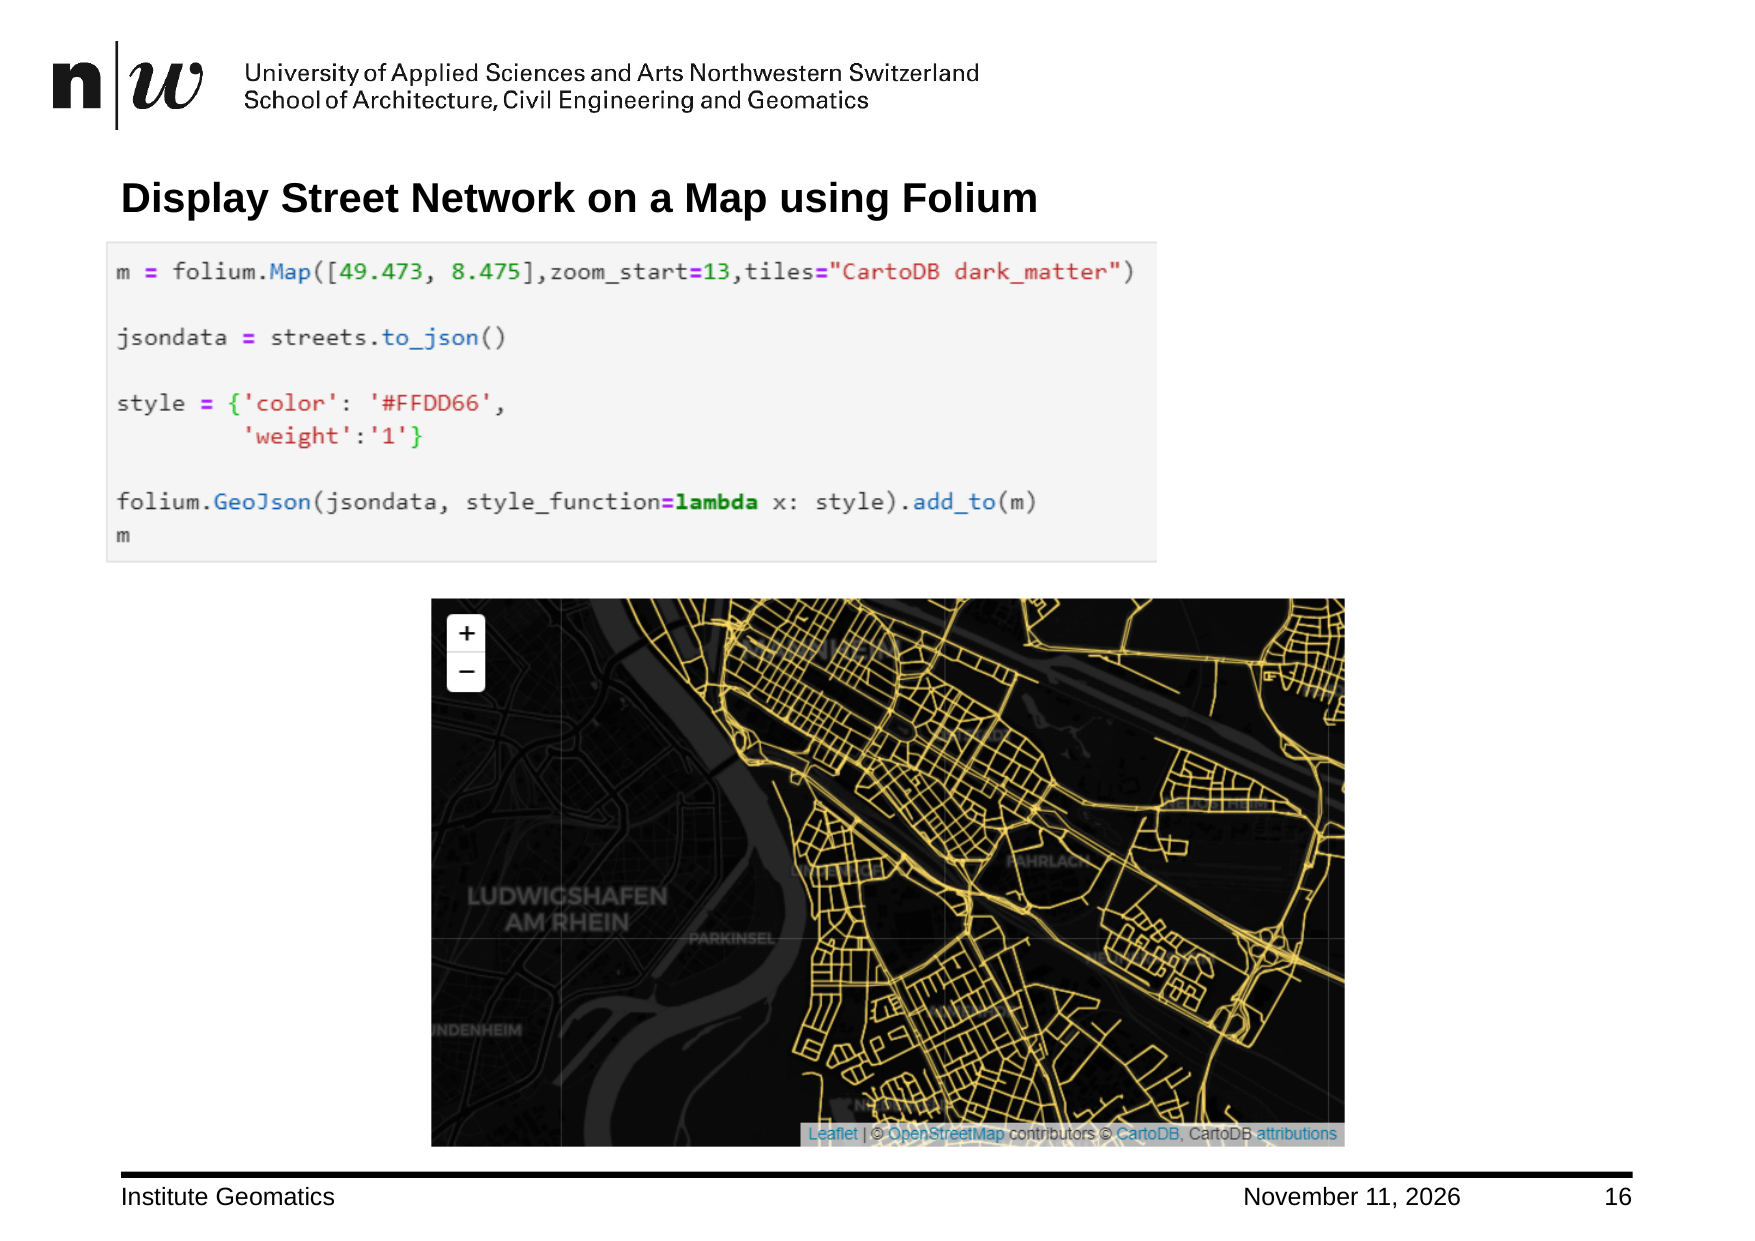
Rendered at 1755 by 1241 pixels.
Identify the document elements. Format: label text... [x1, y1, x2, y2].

footer Institute Geomatics [120, 1180, 1349, 1211]
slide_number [1349, 1180, 1490, 1211]
title Display Street Network on a Map using Folium [120, 171, 1633, 231]
picture [97, 234, 1158, 570]
slide_number 16 [1490, 1180, 1633, 1211]
picture [53, 41, 978, 130]
picture [429, 595, 1353, 1155]
